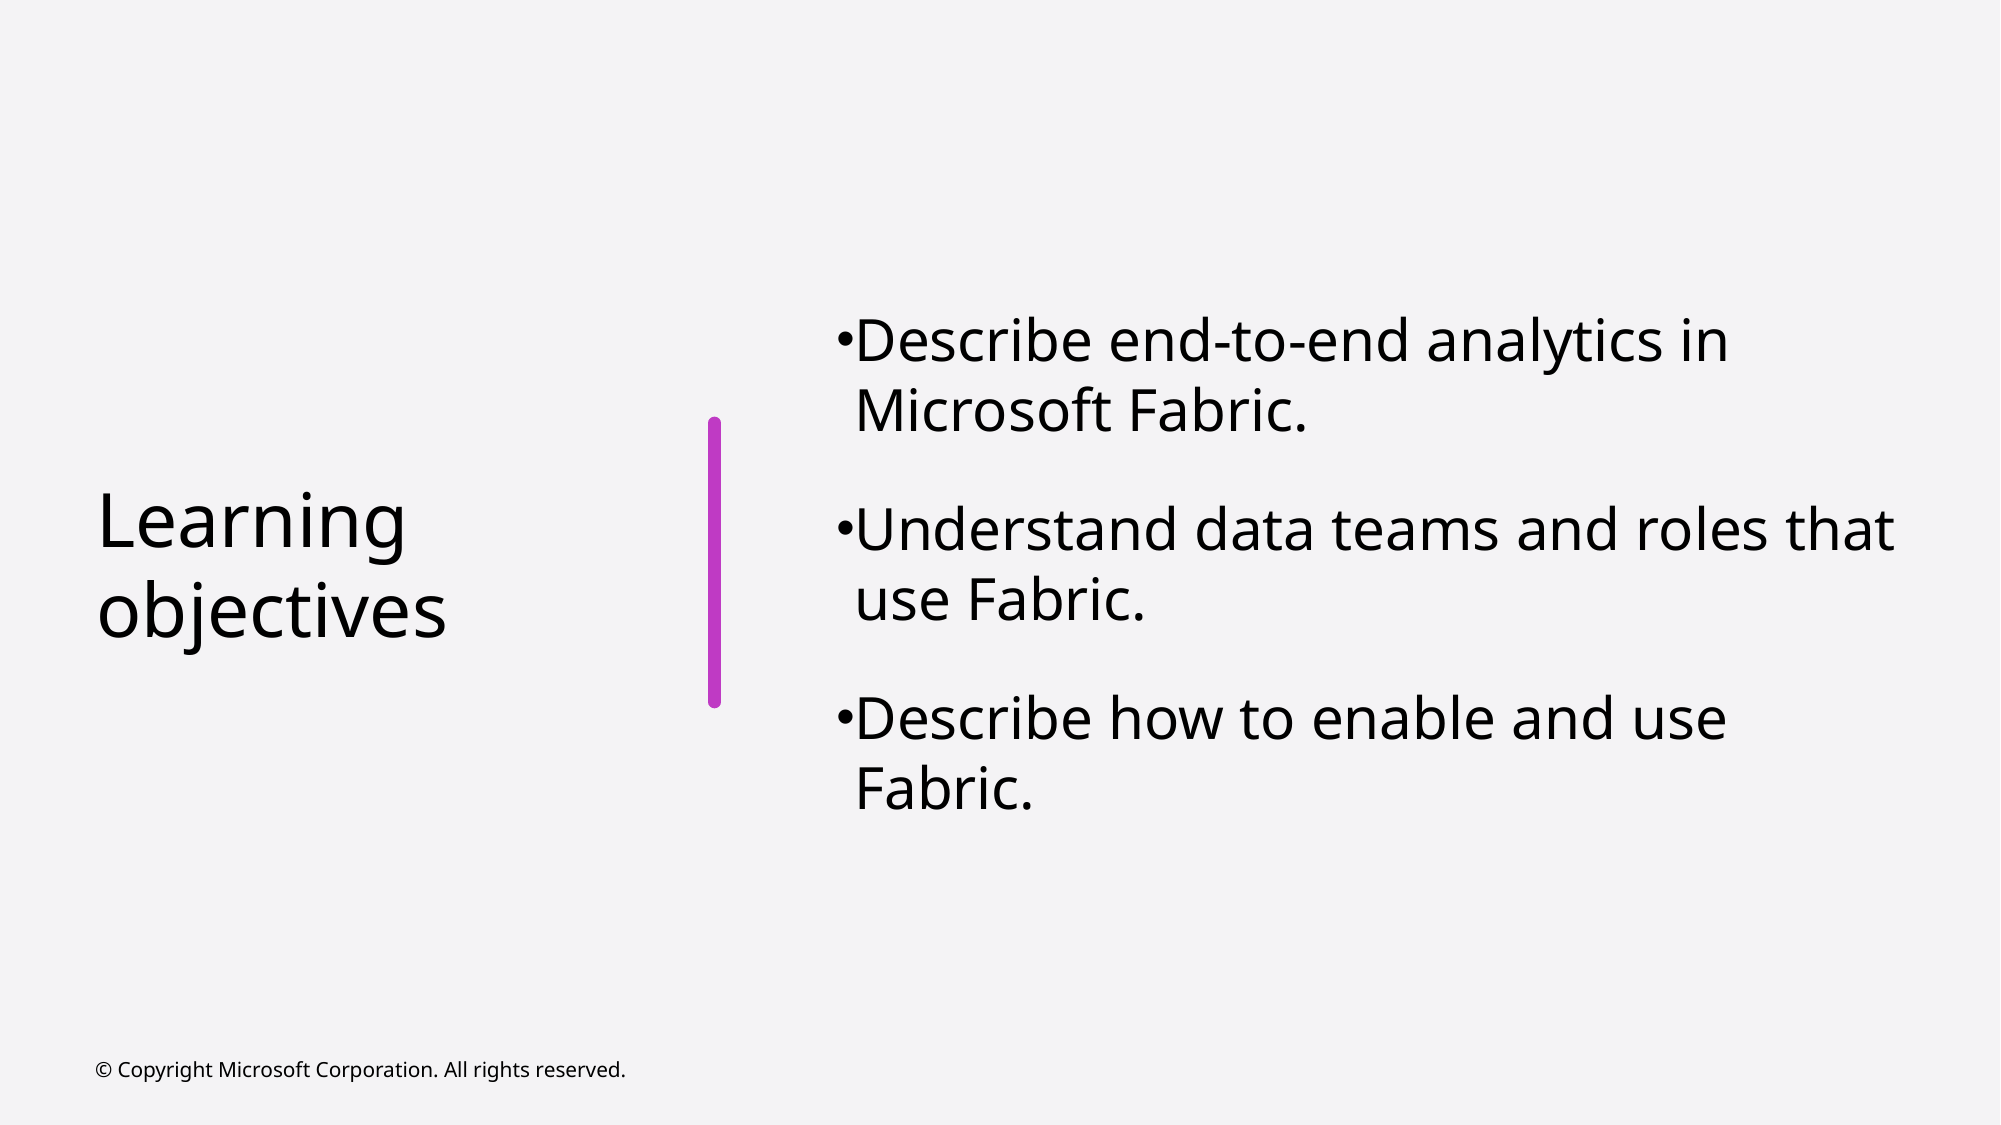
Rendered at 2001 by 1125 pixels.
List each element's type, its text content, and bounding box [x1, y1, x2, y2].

list Describe end-to-end analytics in Microsoft Fabric. Understand data teams and roles that use Fabric. Describe how to enable and use Fabric. [810, 333, 1905, 791]
title Learning objectives [96, 471, 619, 654]
